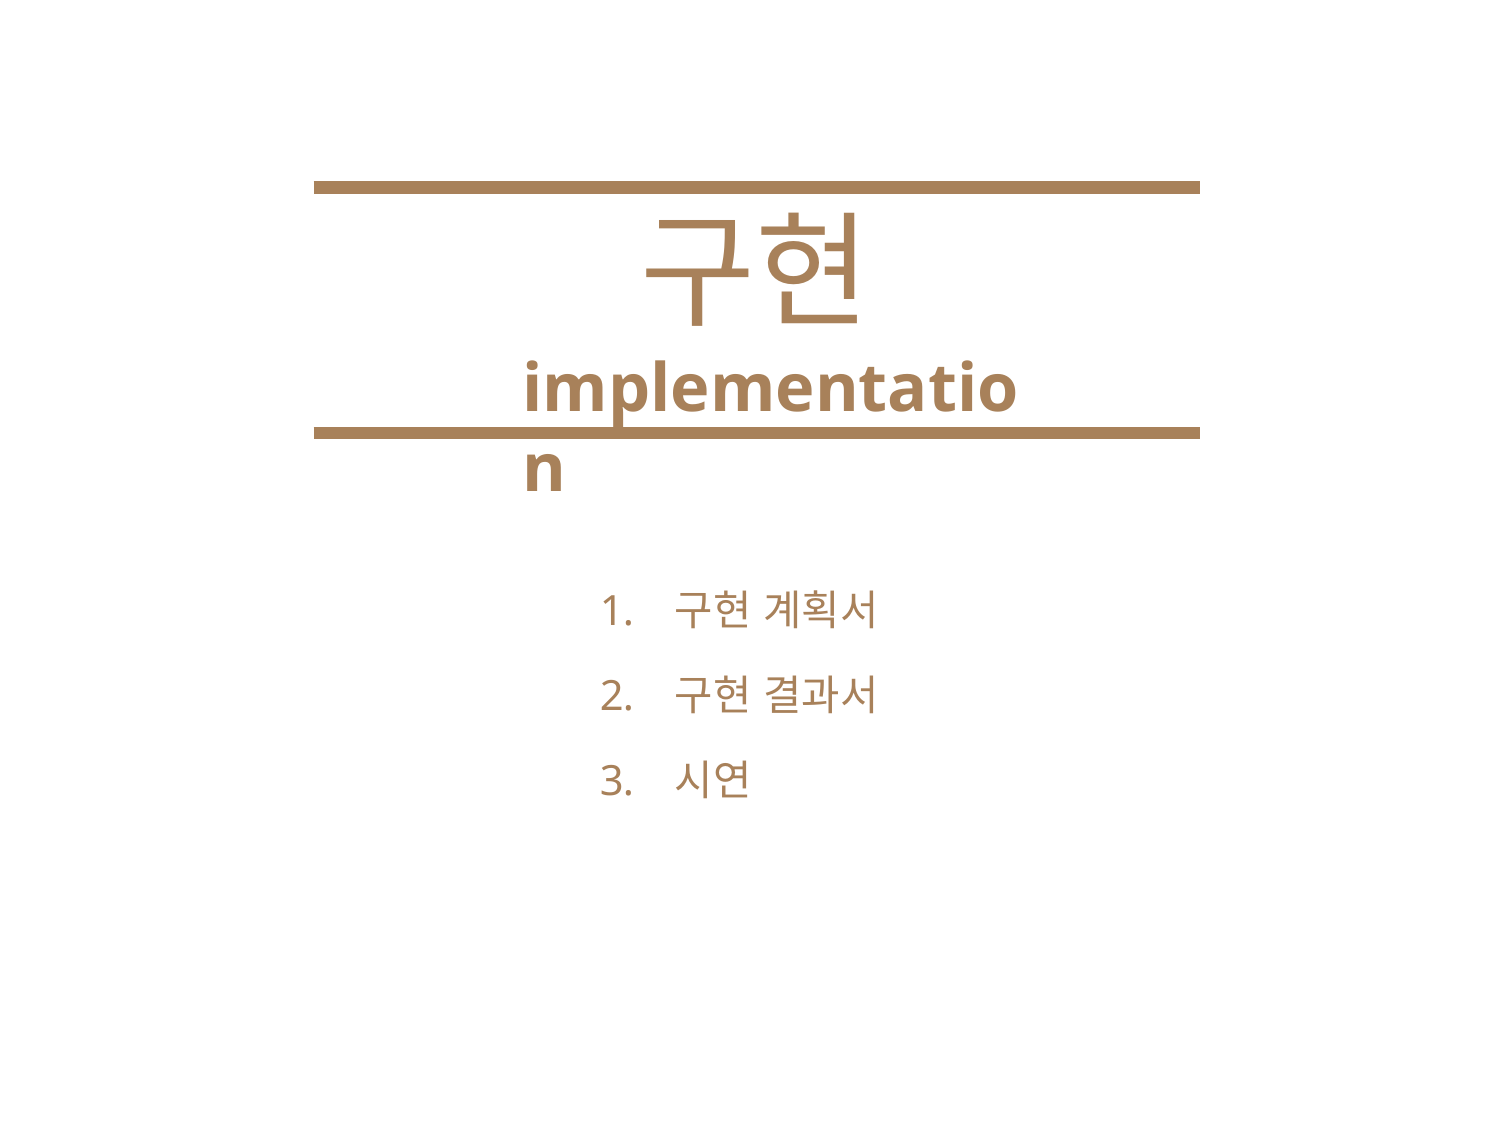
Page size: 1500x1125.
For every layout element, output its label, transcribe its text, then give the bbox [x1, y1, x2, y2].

text_box implementation [507, 337, 1046, 432]
text_box 구현 [625, 196, 886, 337]
text_box implementation [507, 442, 1046, 512]
text_box 구현 계획서 구현 결과서 시연 [585, 491, 894, 862]
